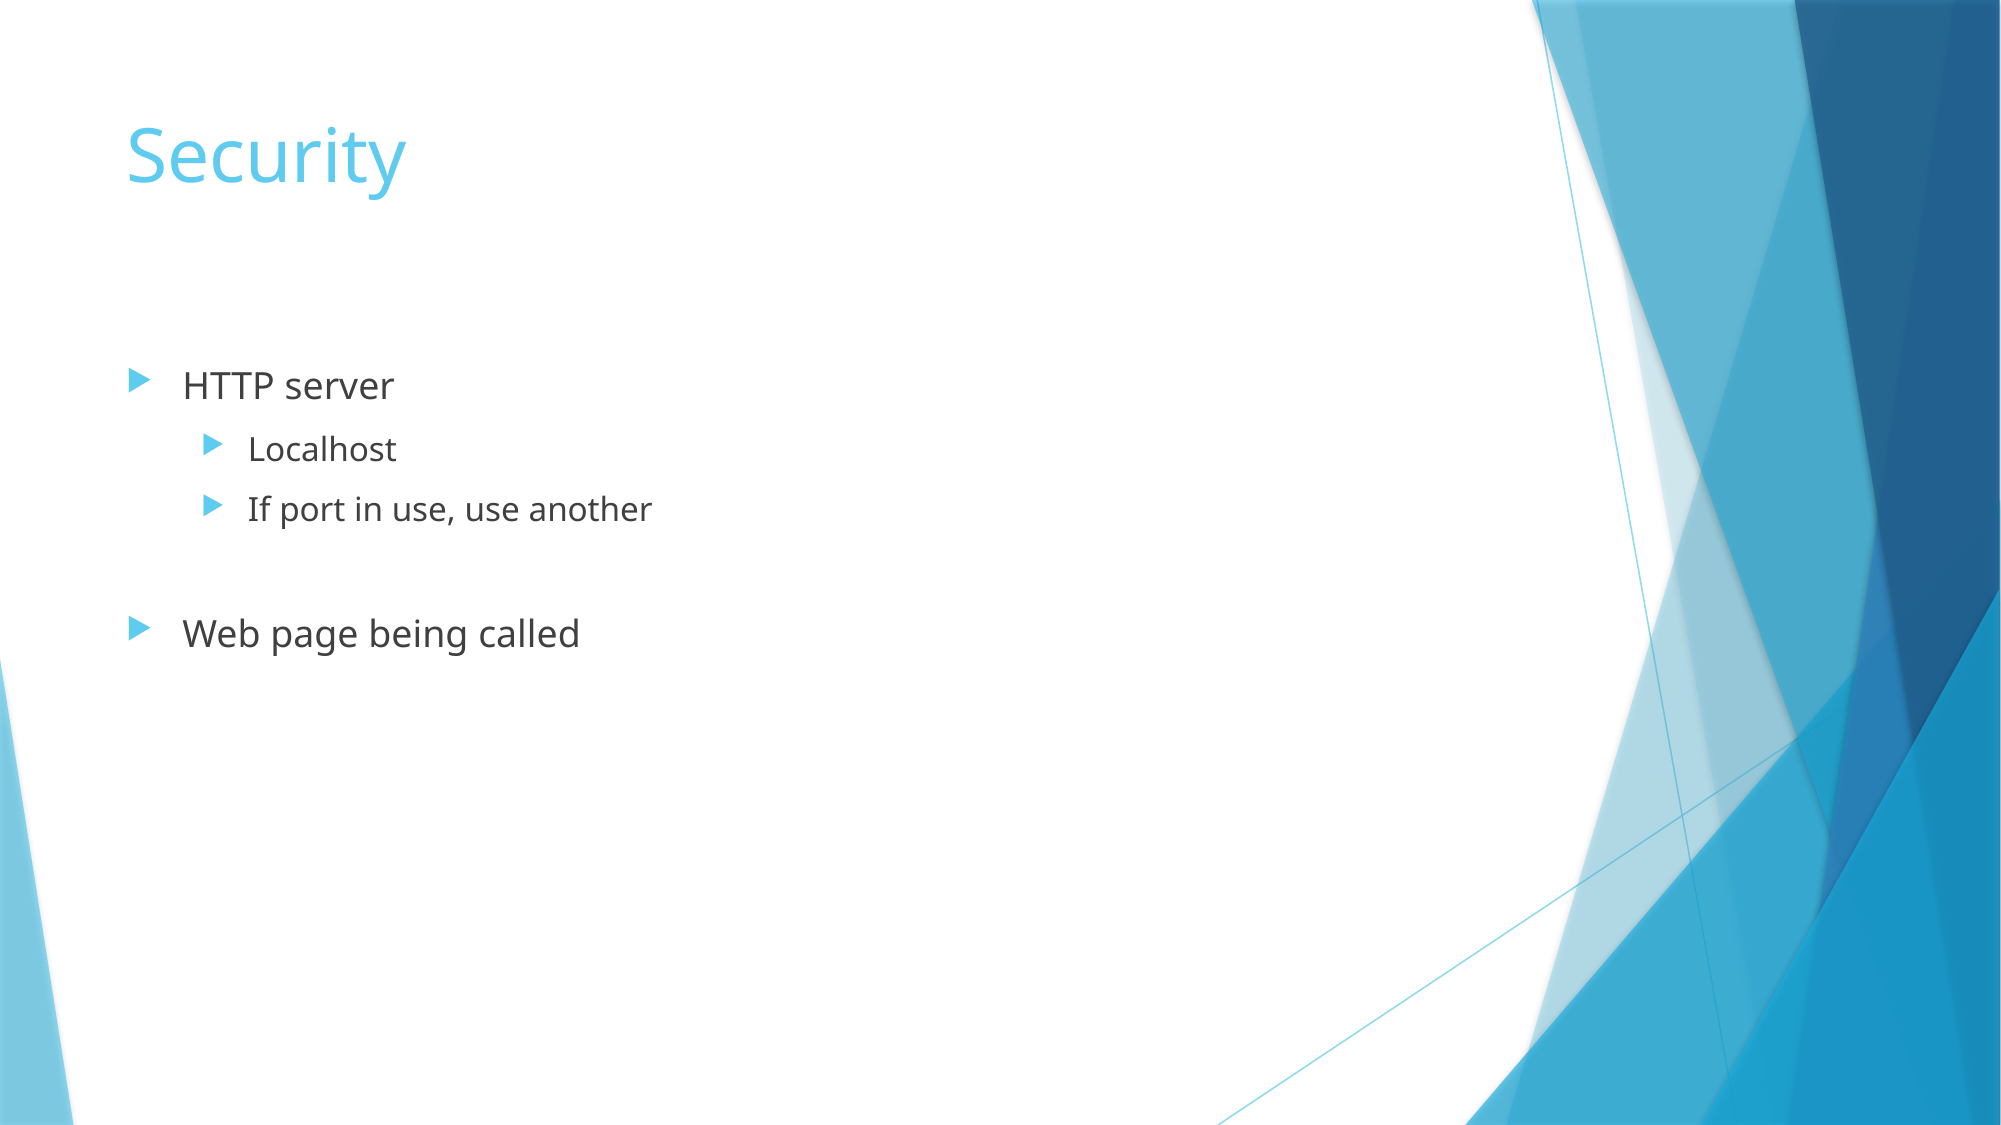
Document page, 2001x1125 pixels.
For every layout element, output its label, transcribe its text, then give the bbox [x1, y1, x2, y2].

title Security [111, 99, 1522, 317]
list HTTP server Localhost If port in use, use another Web page being called [111, 354, 1522, 992]
